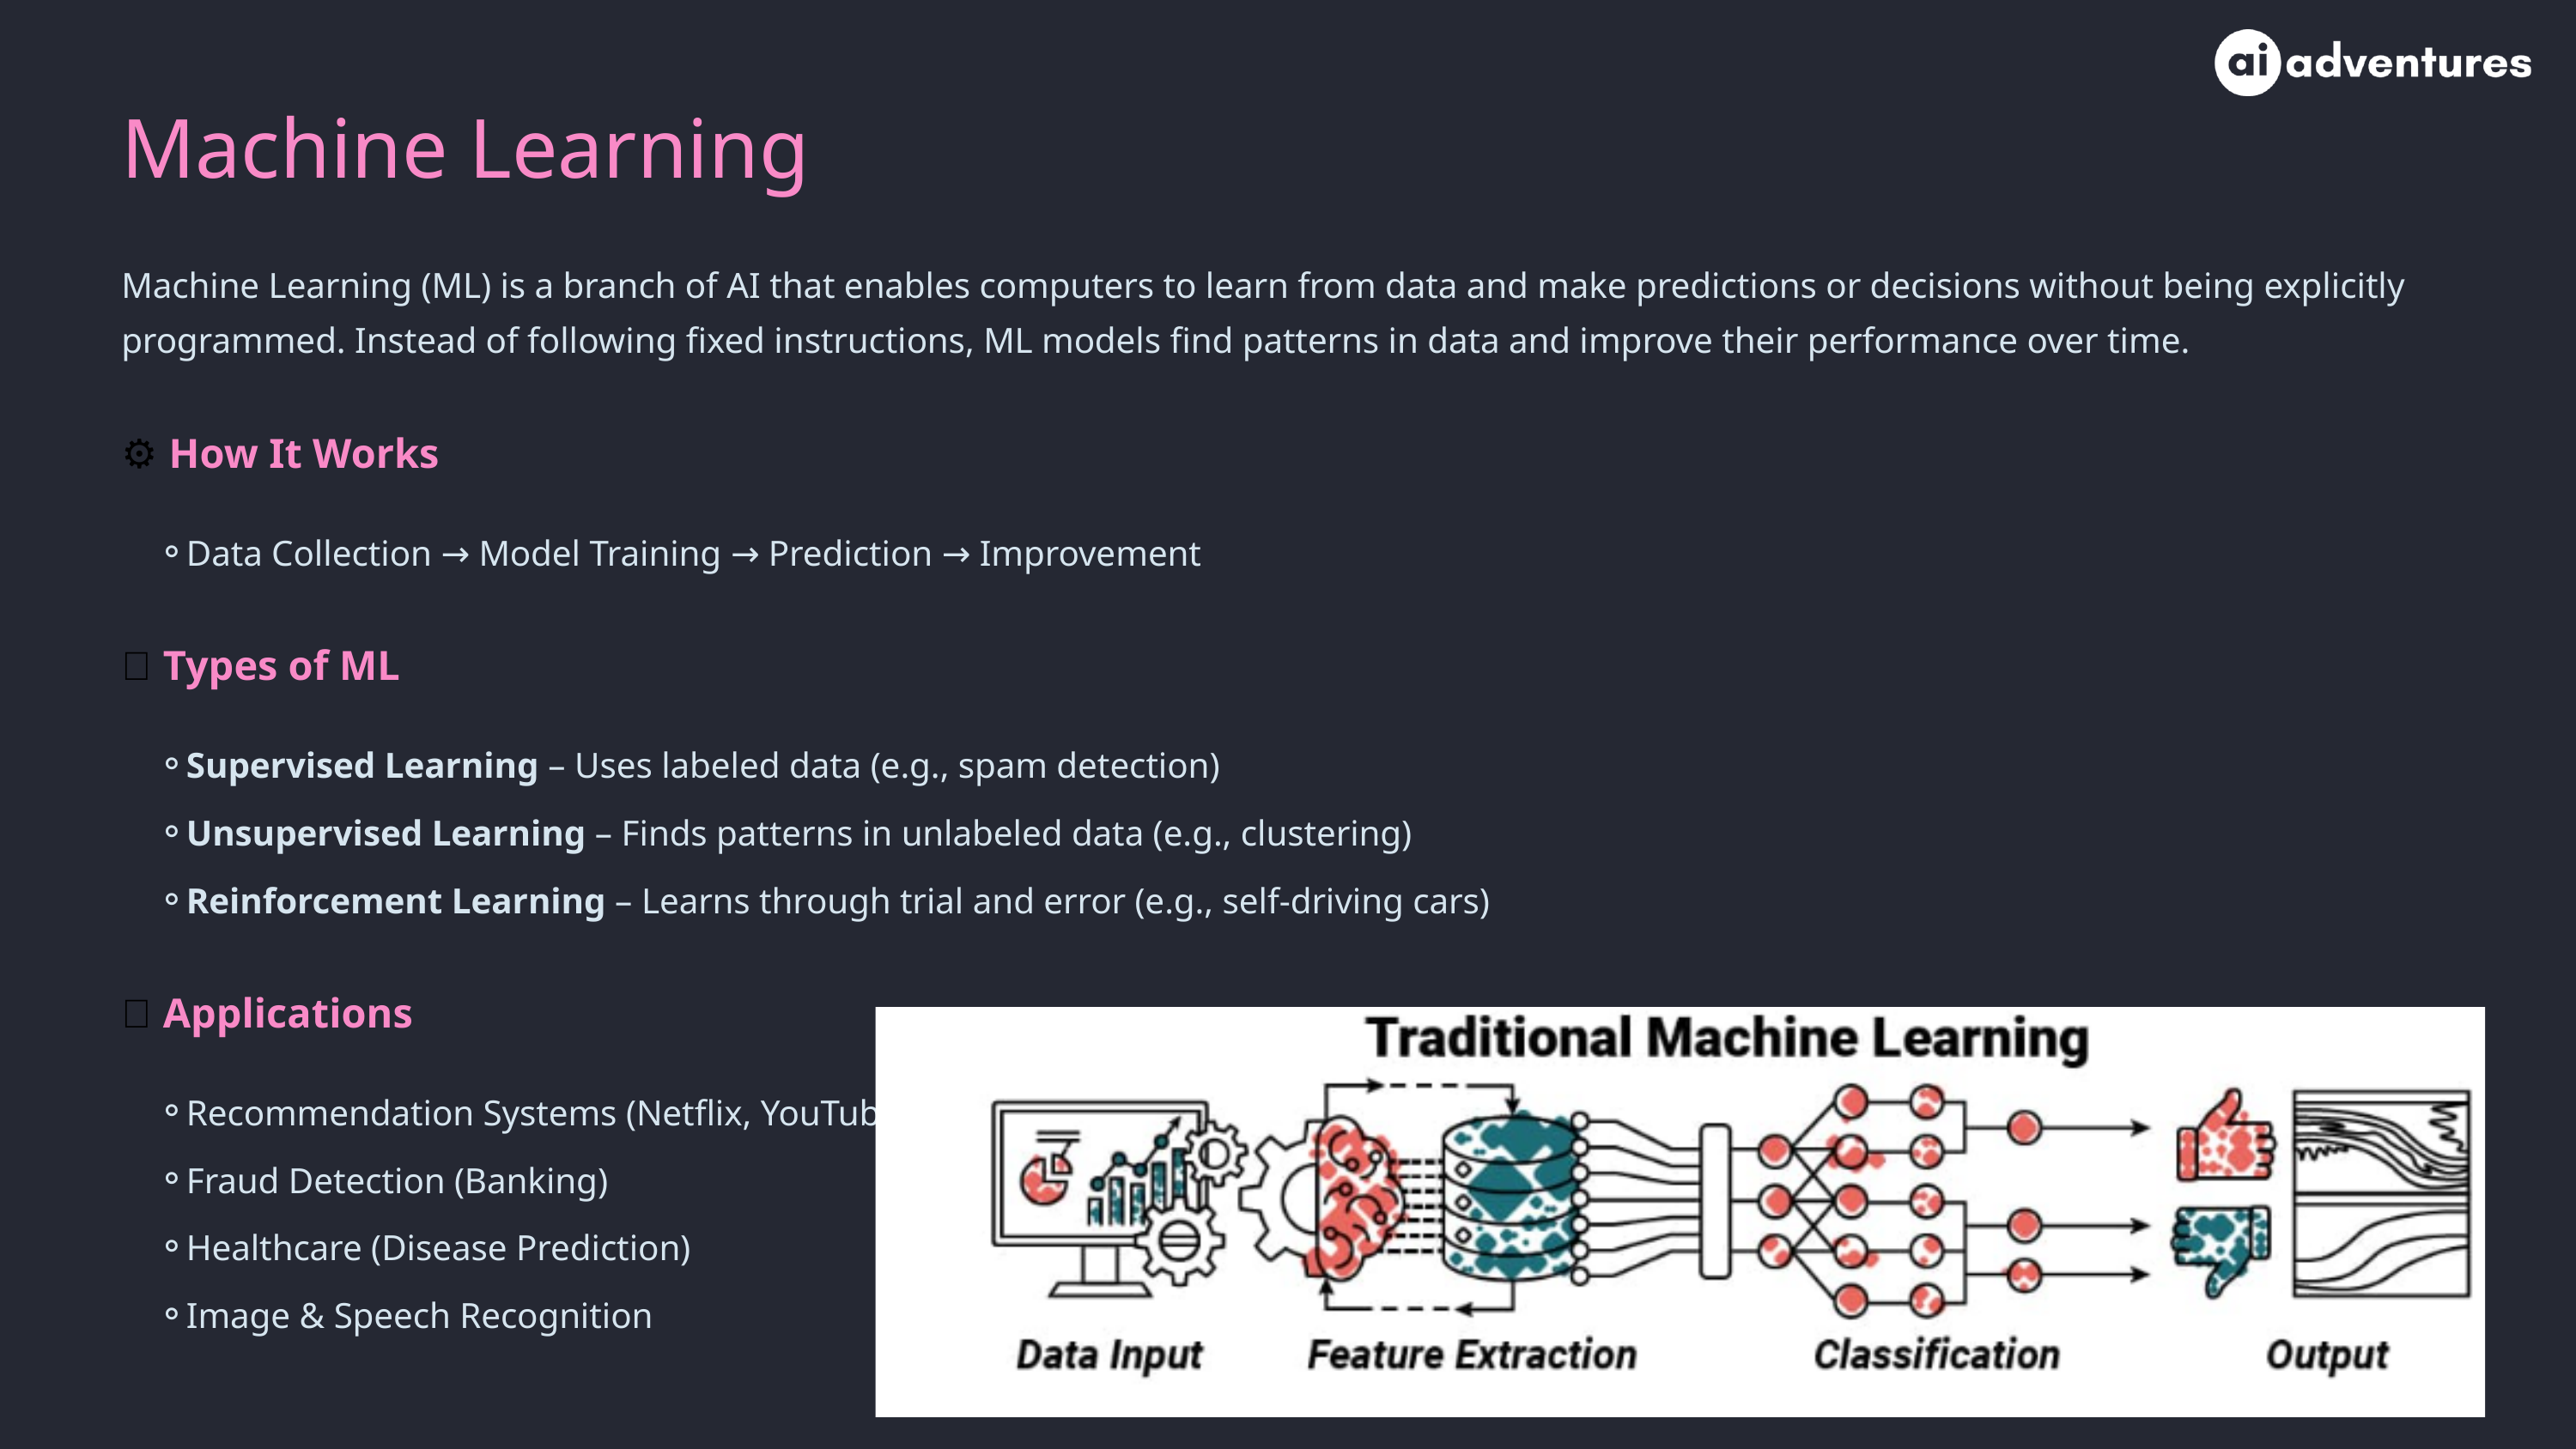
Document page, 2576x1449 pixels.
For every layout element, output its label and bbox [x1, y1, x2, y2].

text_box [121, 428, 531, 483]
text_box [121, 258, 2455, 379]
text_box [121, 804, 2455, 870]
text_box [121, 524, 2455, 591]
text_box [121, 94, 939, 198]
text_box [121, 1287, 2455, 1353]
text_box [121, 737, 2455, 803]
text_box [121, 872, 2455, 938]
text_box [121, 640, 531, 695]
text_box [0, 0, 2576, 1449]
text_box [2215, 28, 2531, 96]
text_box [121, 1152, 2455, 1218]
text_box [121, 988, 531, 1043]
text_box [121, 1084, 2455, 1150]
text_box [121, 1220, 2455, 1286]
